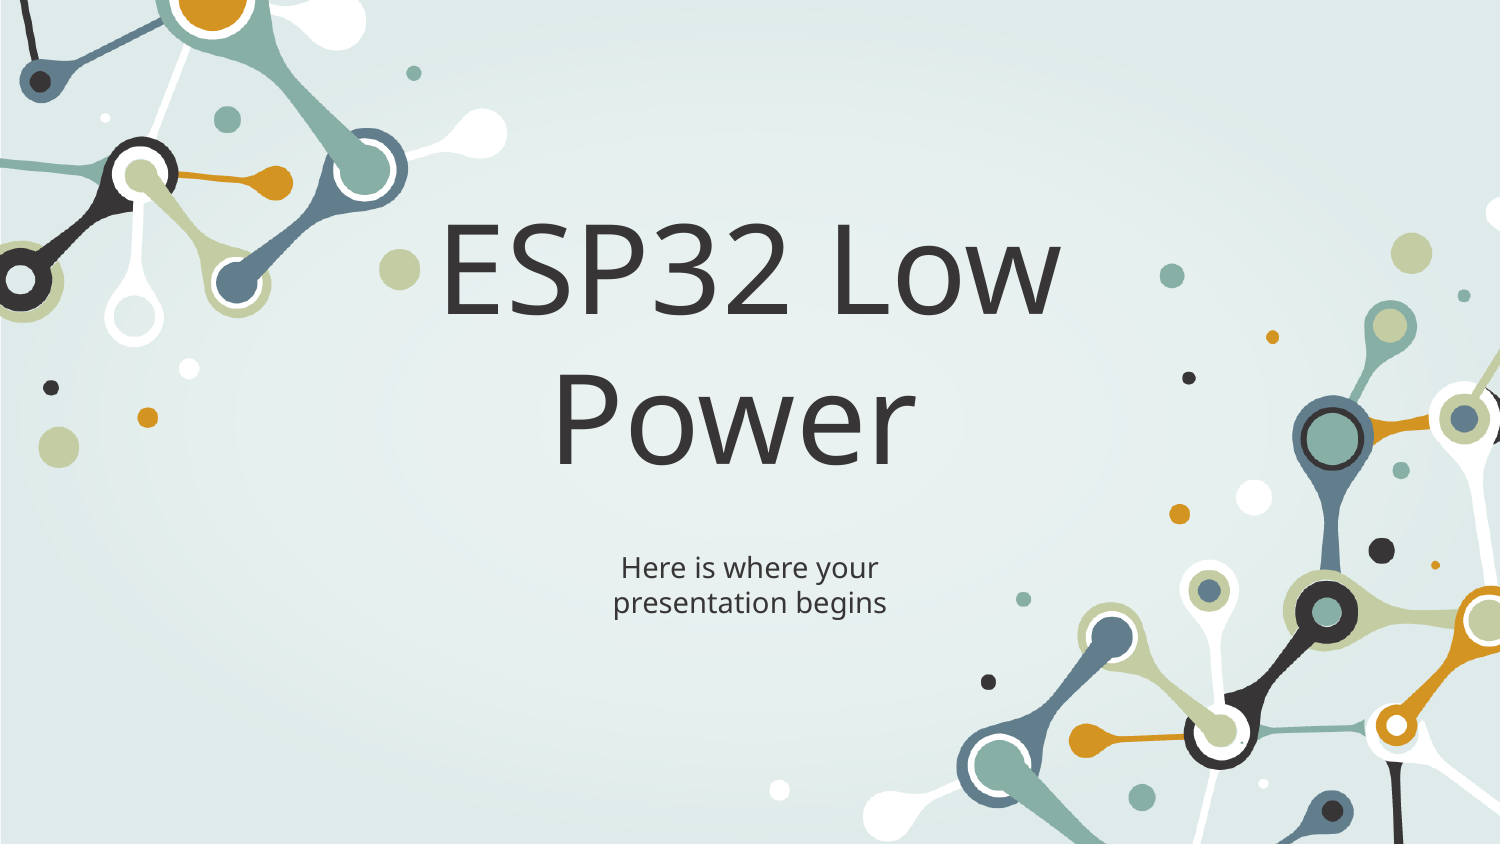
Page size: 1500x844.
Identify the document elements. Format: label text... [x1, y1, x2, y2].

subtitle Here is where your presentation begins [547, 534, 953, 613]
title ESP32 Low Power [407, 218, 1093, 505]
picture [0, 0, 1500, 844]
